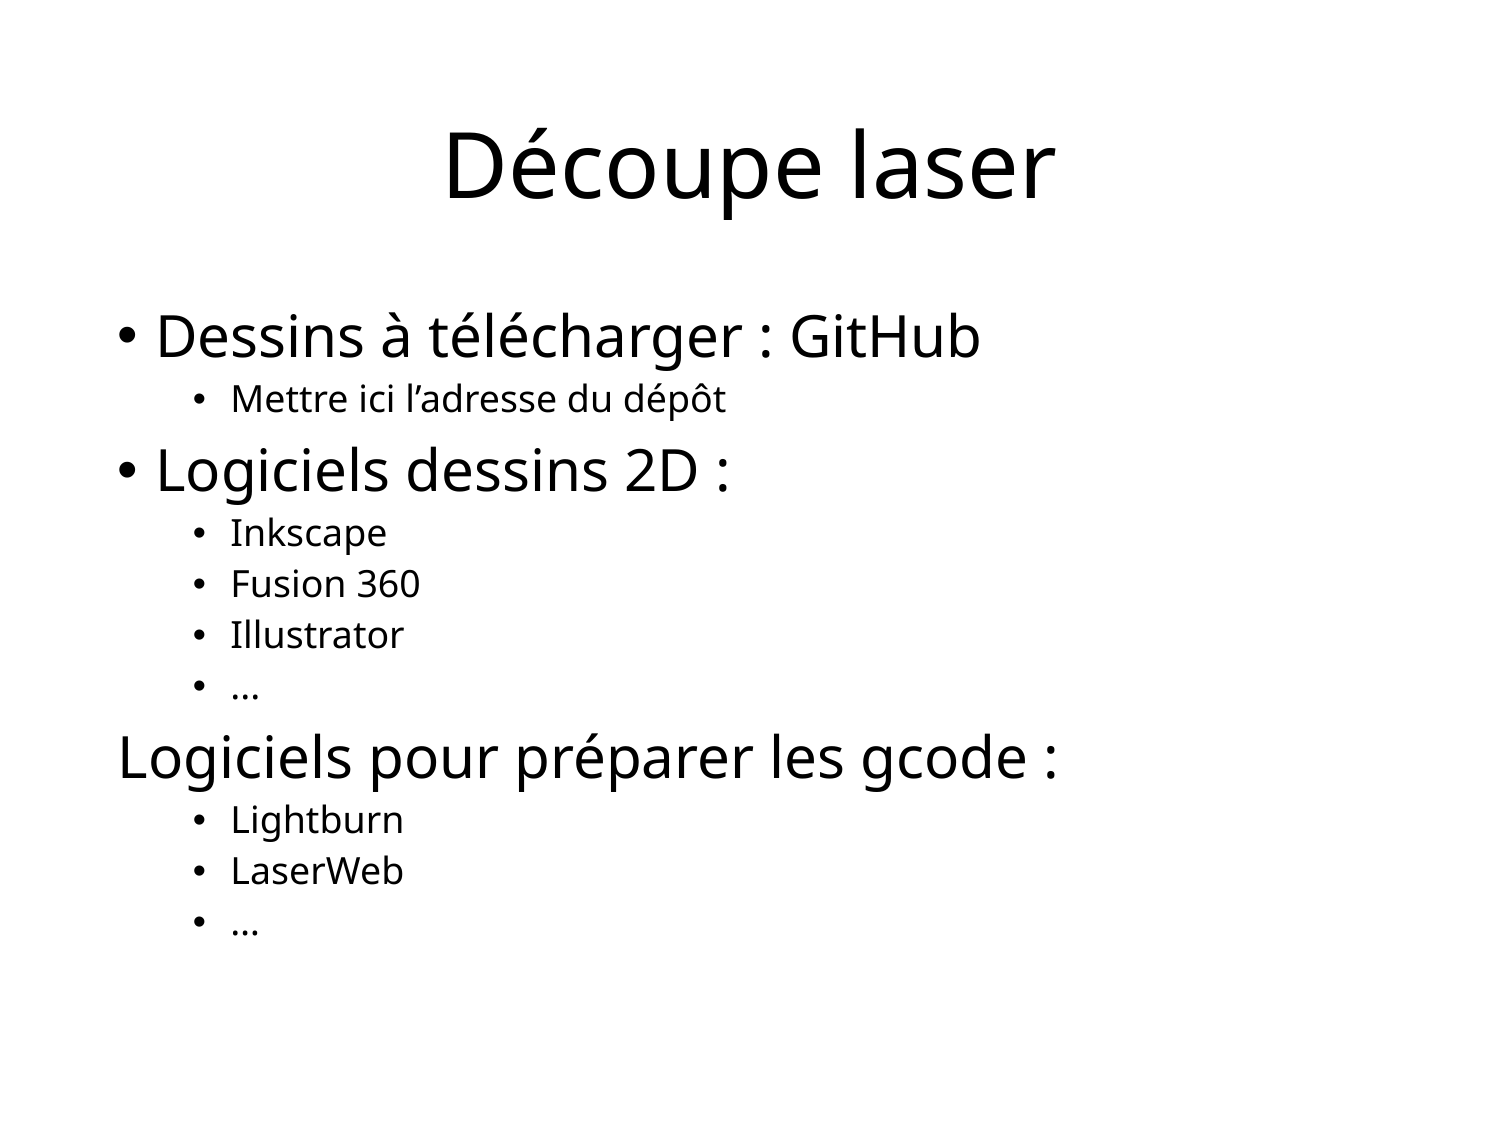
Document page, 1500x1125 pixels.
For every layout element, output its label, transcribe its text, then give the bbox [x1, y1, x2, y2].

text_box Découpe laser [103, 59, 1397, 278]
text_box Dessins à télécharger : GitHub Mettre ici l’adresse du dépôt Logiciels dessins 2D : Inkscape Fusion 360 Illustrator ... Logiciels pour préparer les gcode : Lightburn LaserWeb … [103, 299, 1397, 1014]
